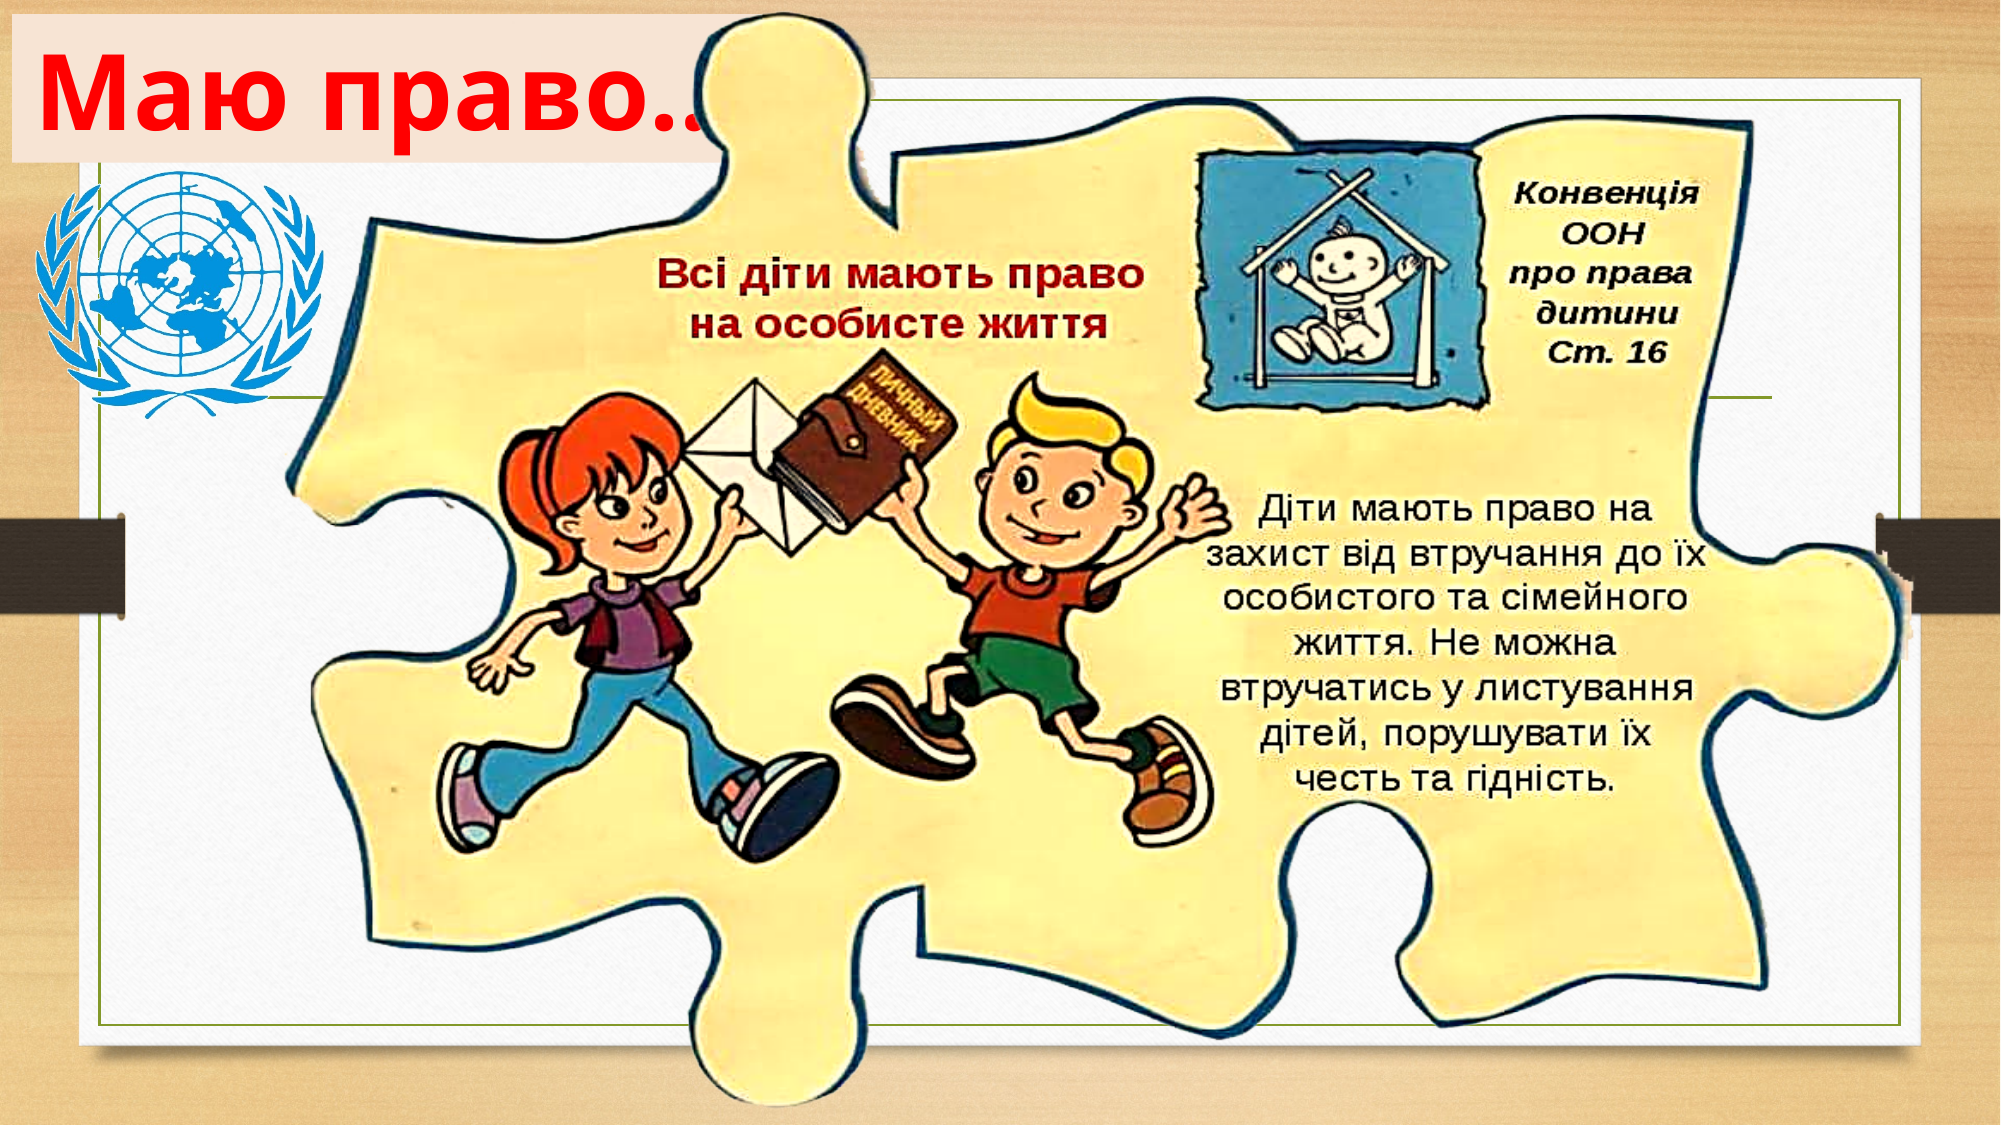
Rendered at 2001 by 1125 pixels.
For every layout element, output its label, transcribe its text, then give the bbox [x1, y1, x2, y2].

picture [0, 0, 2001, 1125]
title Маю право… [12, 14, 268, 151]
